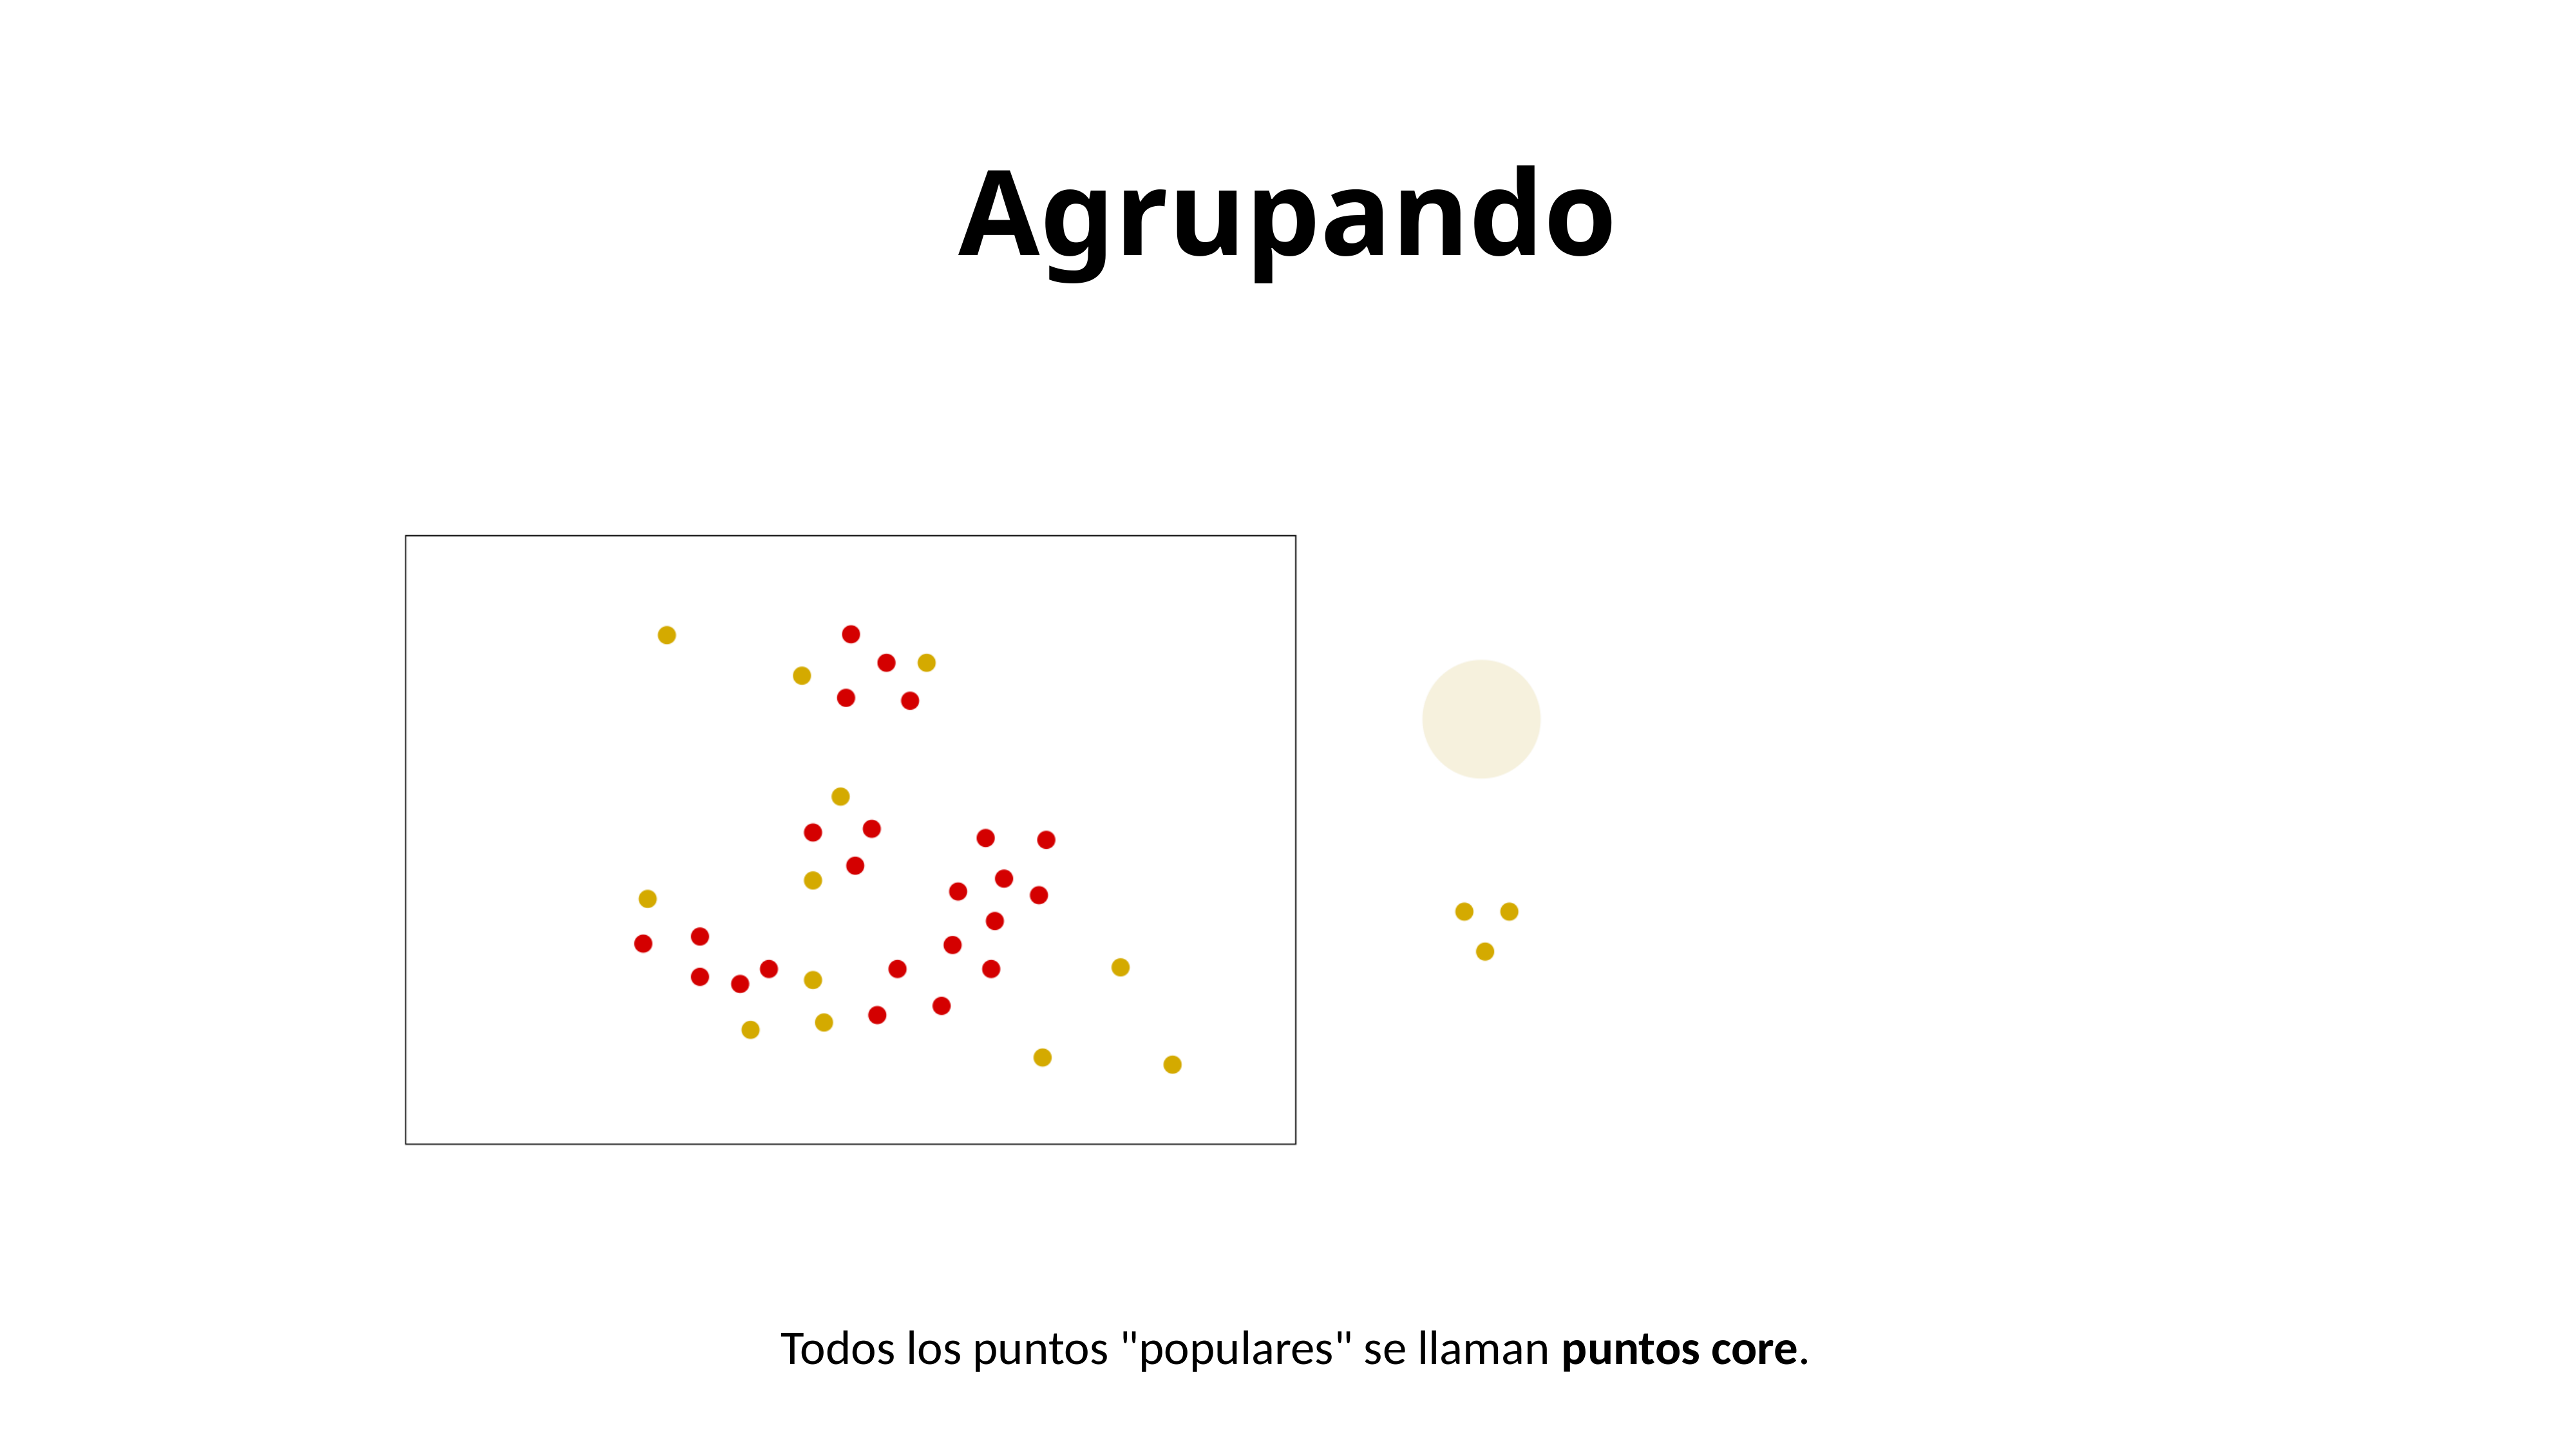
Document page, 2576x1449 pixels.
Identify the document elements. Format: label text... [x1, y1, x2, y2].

title Agrupando [177, 77, 2399, 357]
text_box Todos los puntos "populares" se llaman puntos core. [373, 1264, 2219, 1426]
picture [321, 182, 2168, 1225]
